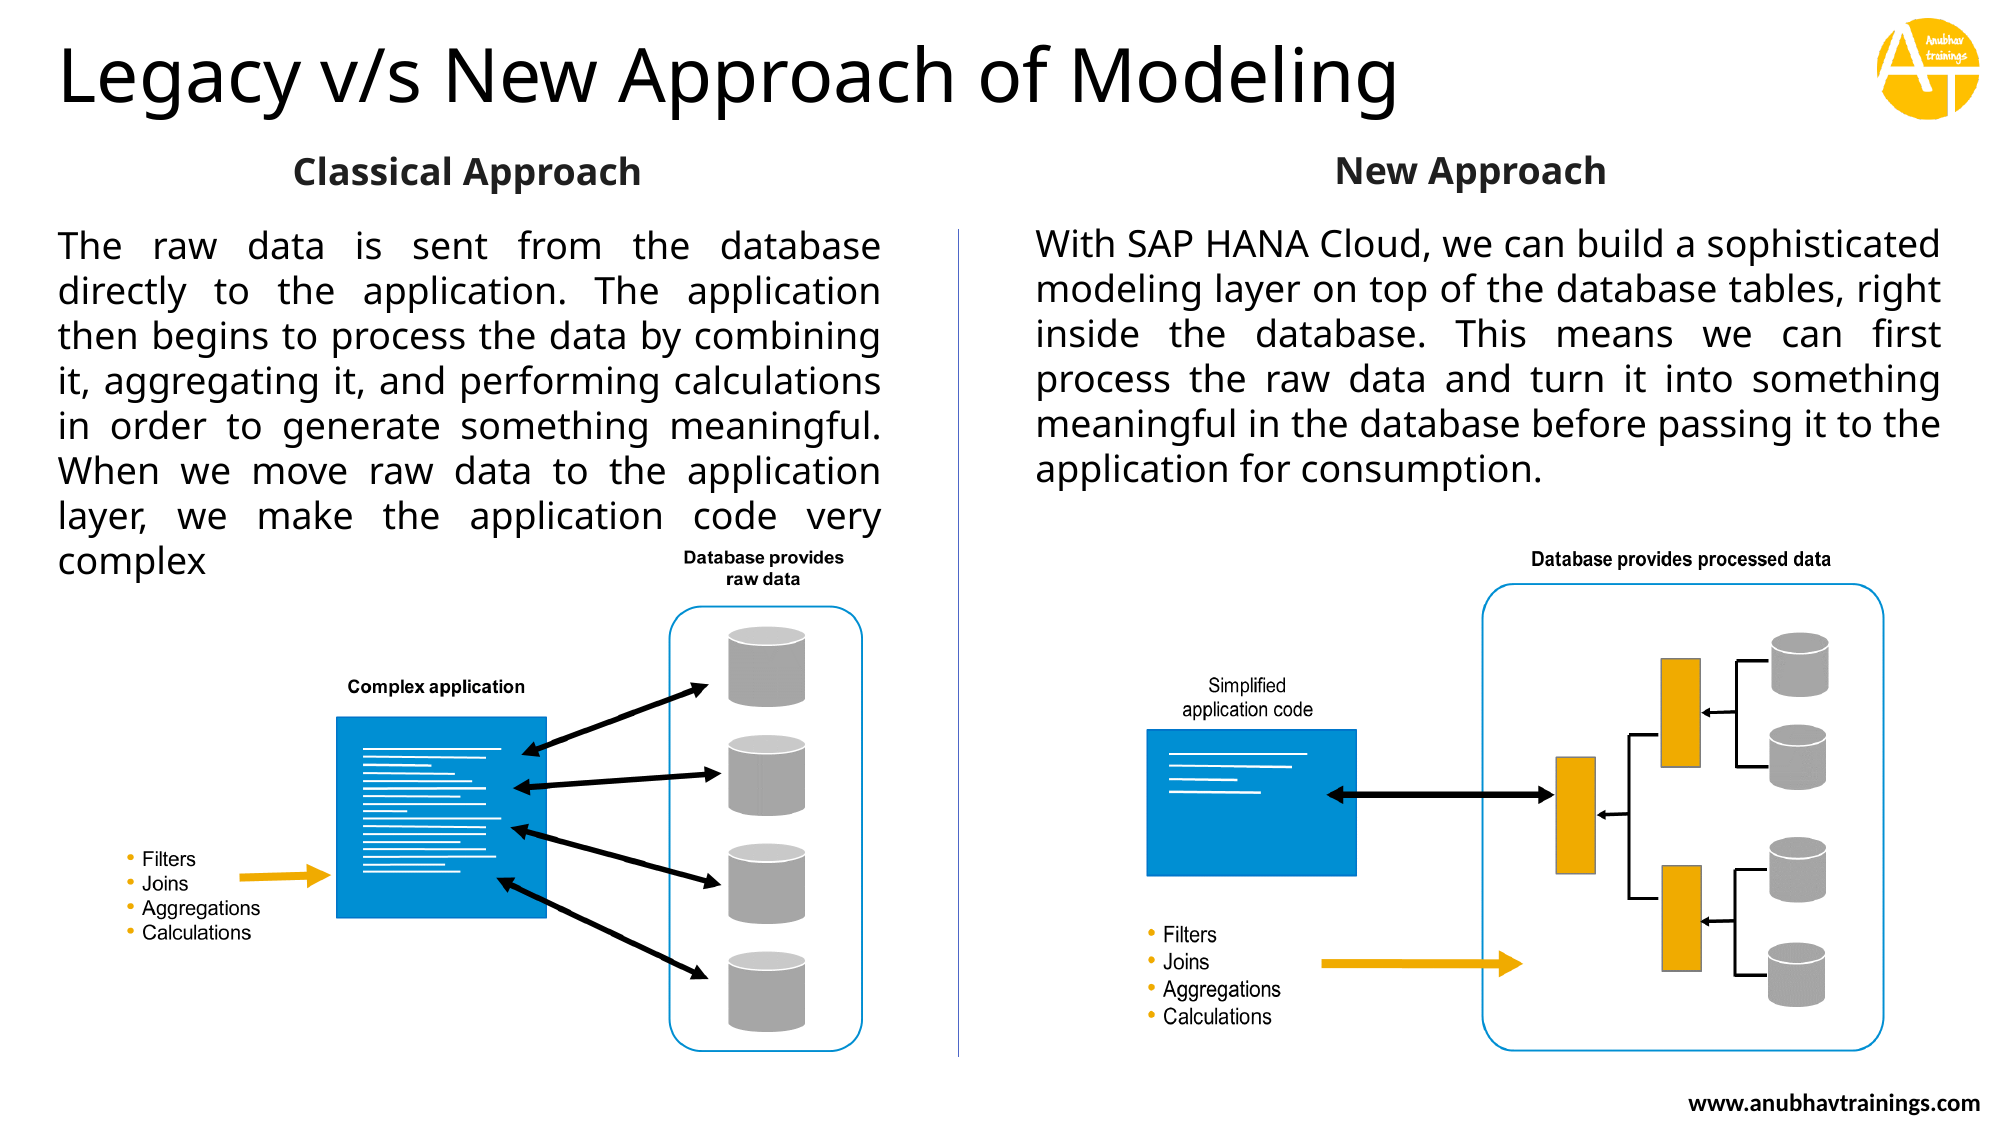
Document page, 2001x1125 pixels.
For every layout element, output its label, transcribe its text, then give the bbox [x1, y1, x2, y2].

text_box Legacy v/s New Approach of Modeling [42, 30, 1866, 128]
text_box Classical Approach [277, 140, 740, 201]
text_box The raw data is sent from the database directly to the application. The application then begins to process the data by combining it, aggregating it, and performing calculations in order to generate something meaningful. When we move raw data to the application layer, we make the application code very complex [42, 214, 897, 590]
text_box New Approach [1319, 139, 1623, 200]
text_box With SAP HANA Cloud, we can build a sophisticated modeling layer on top of the database tables, right inside the database. This means we can first process the raw data and turn it into something meaningful in the database before passing it to the application for consumption. [1020, 212, 1957, 497]
footer www.anubhavtrainings.com [1669, 1089, 2000, 1114]
picture [81, 545, 898, 1057]
picture [1102, 545, 1918, 1057]
picture [1866, 11, 1985, 128]
